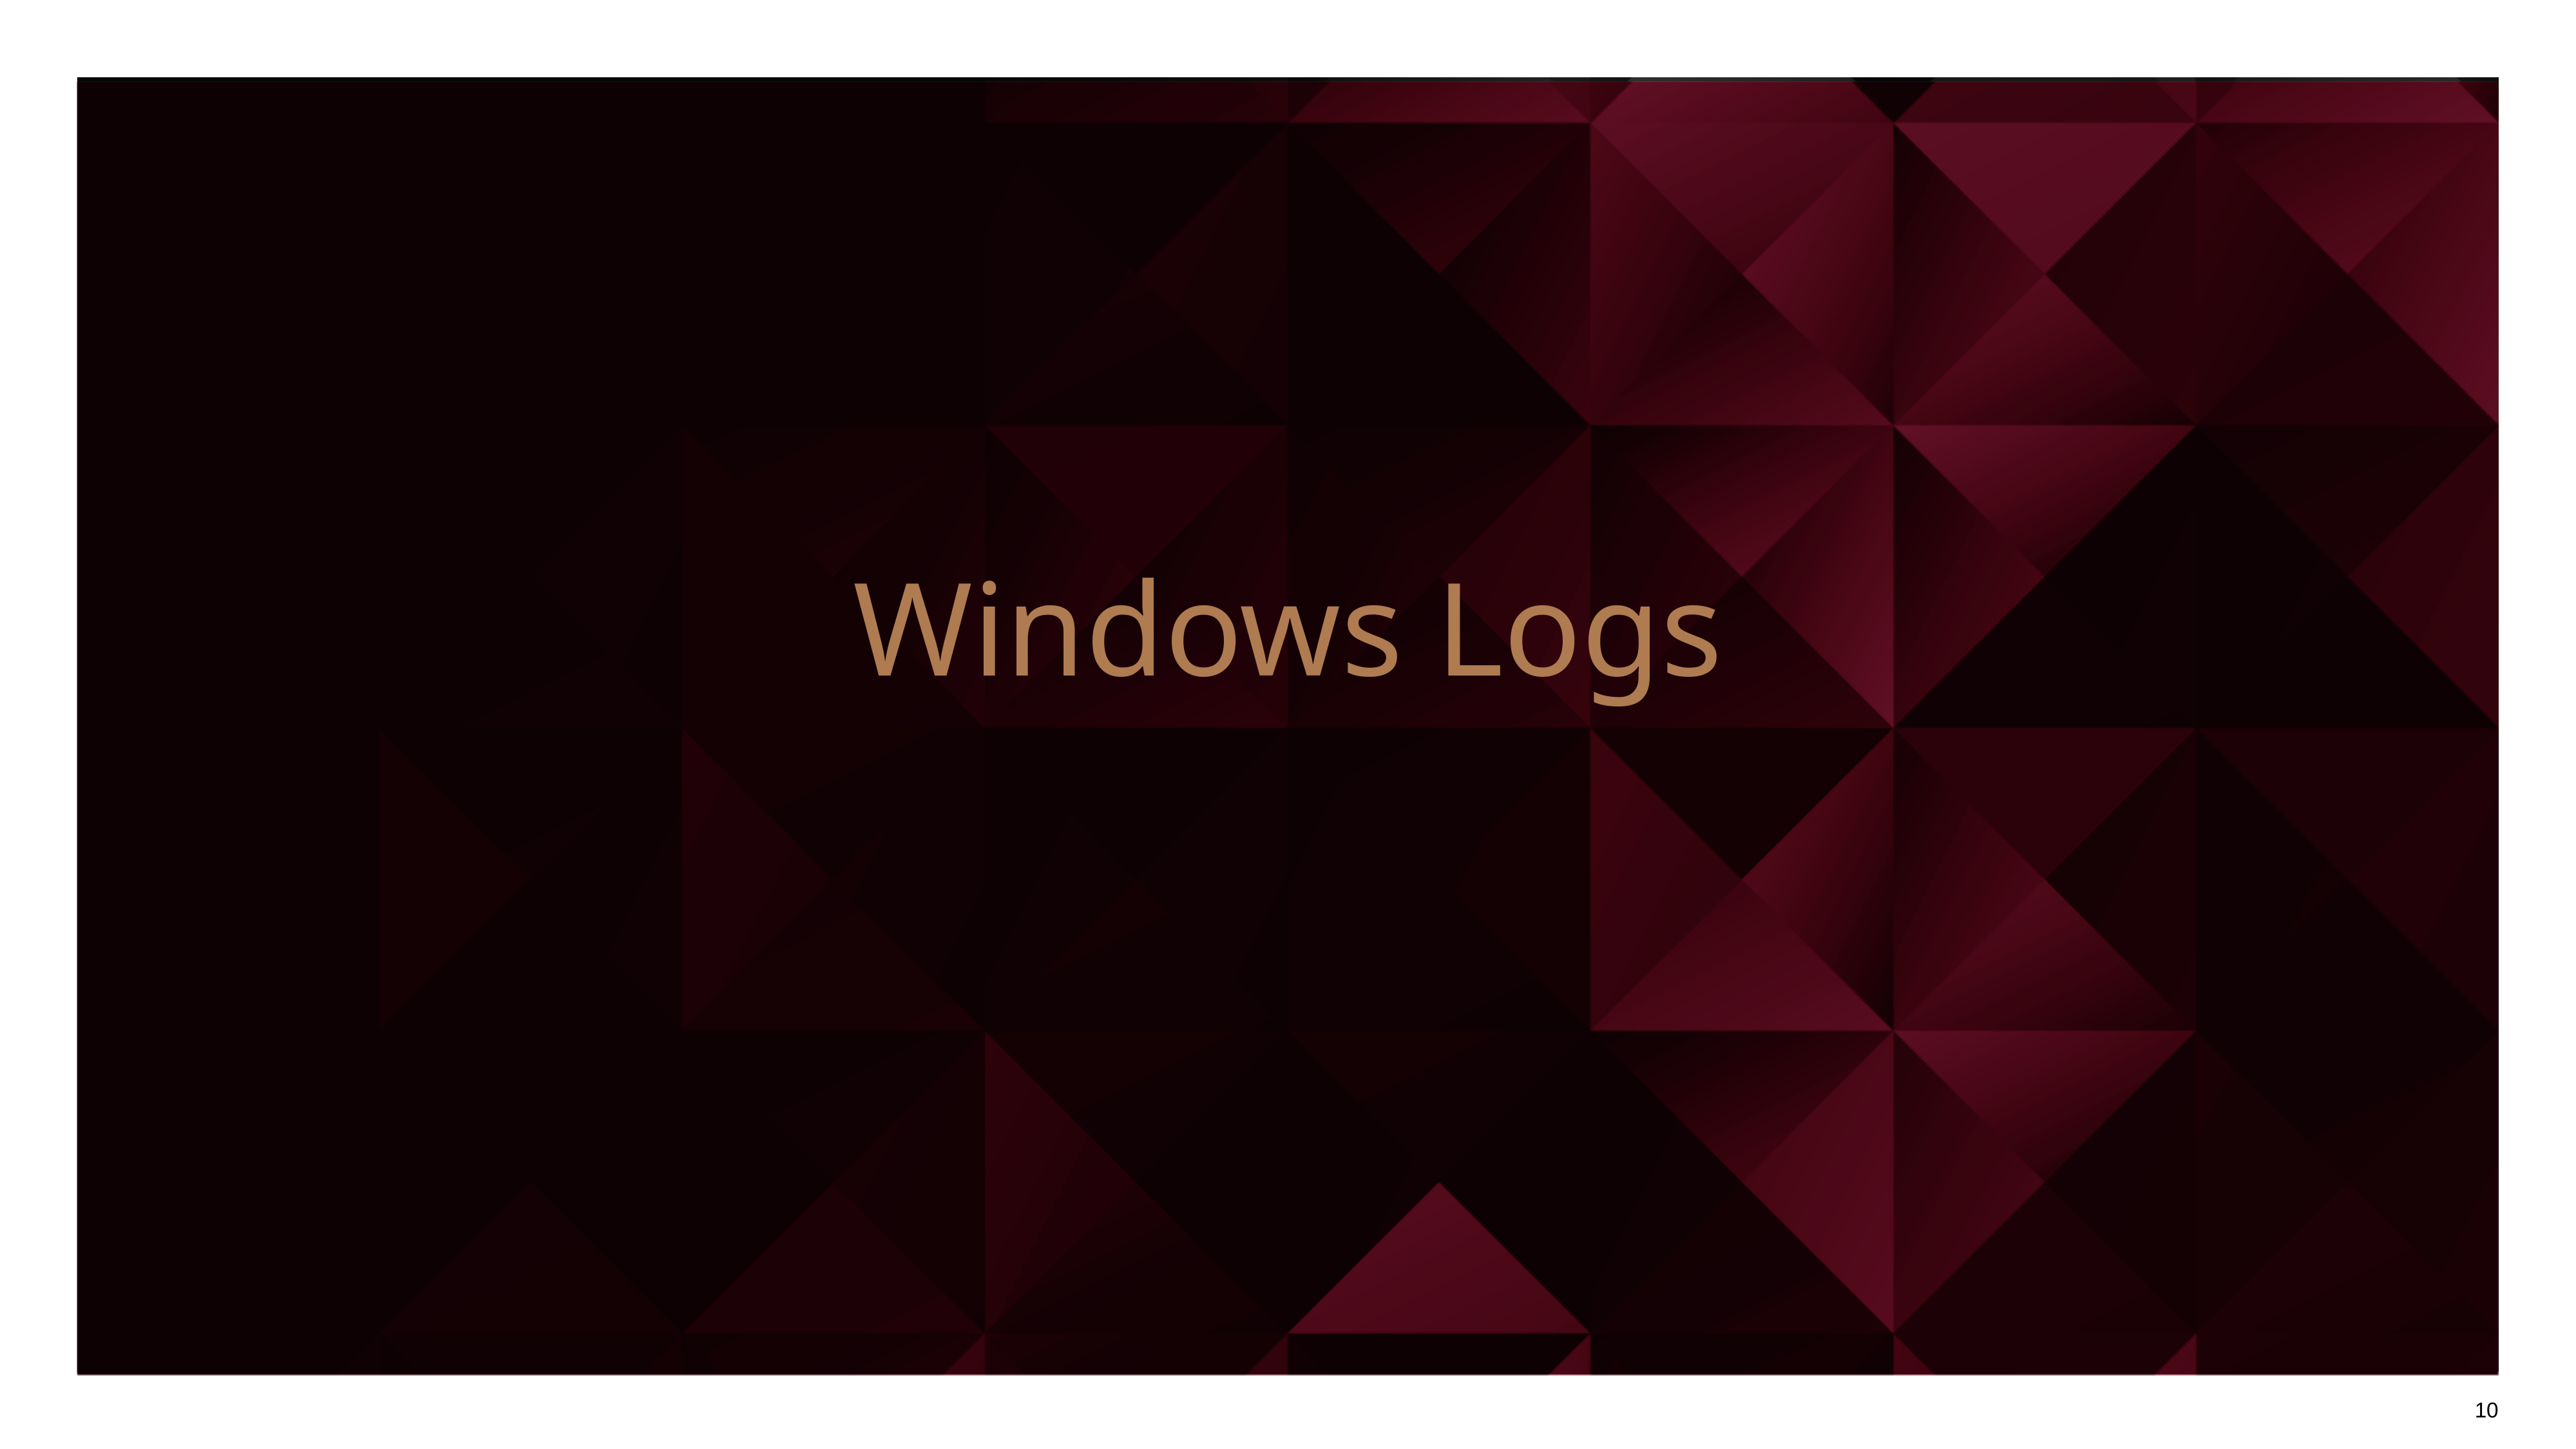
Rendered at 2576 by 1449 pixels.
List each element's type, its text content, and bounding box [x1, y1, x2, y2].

picture [77, 77, 2499, 1376]
text_box ‹#› [2425, 1396, 2499, 1426]
